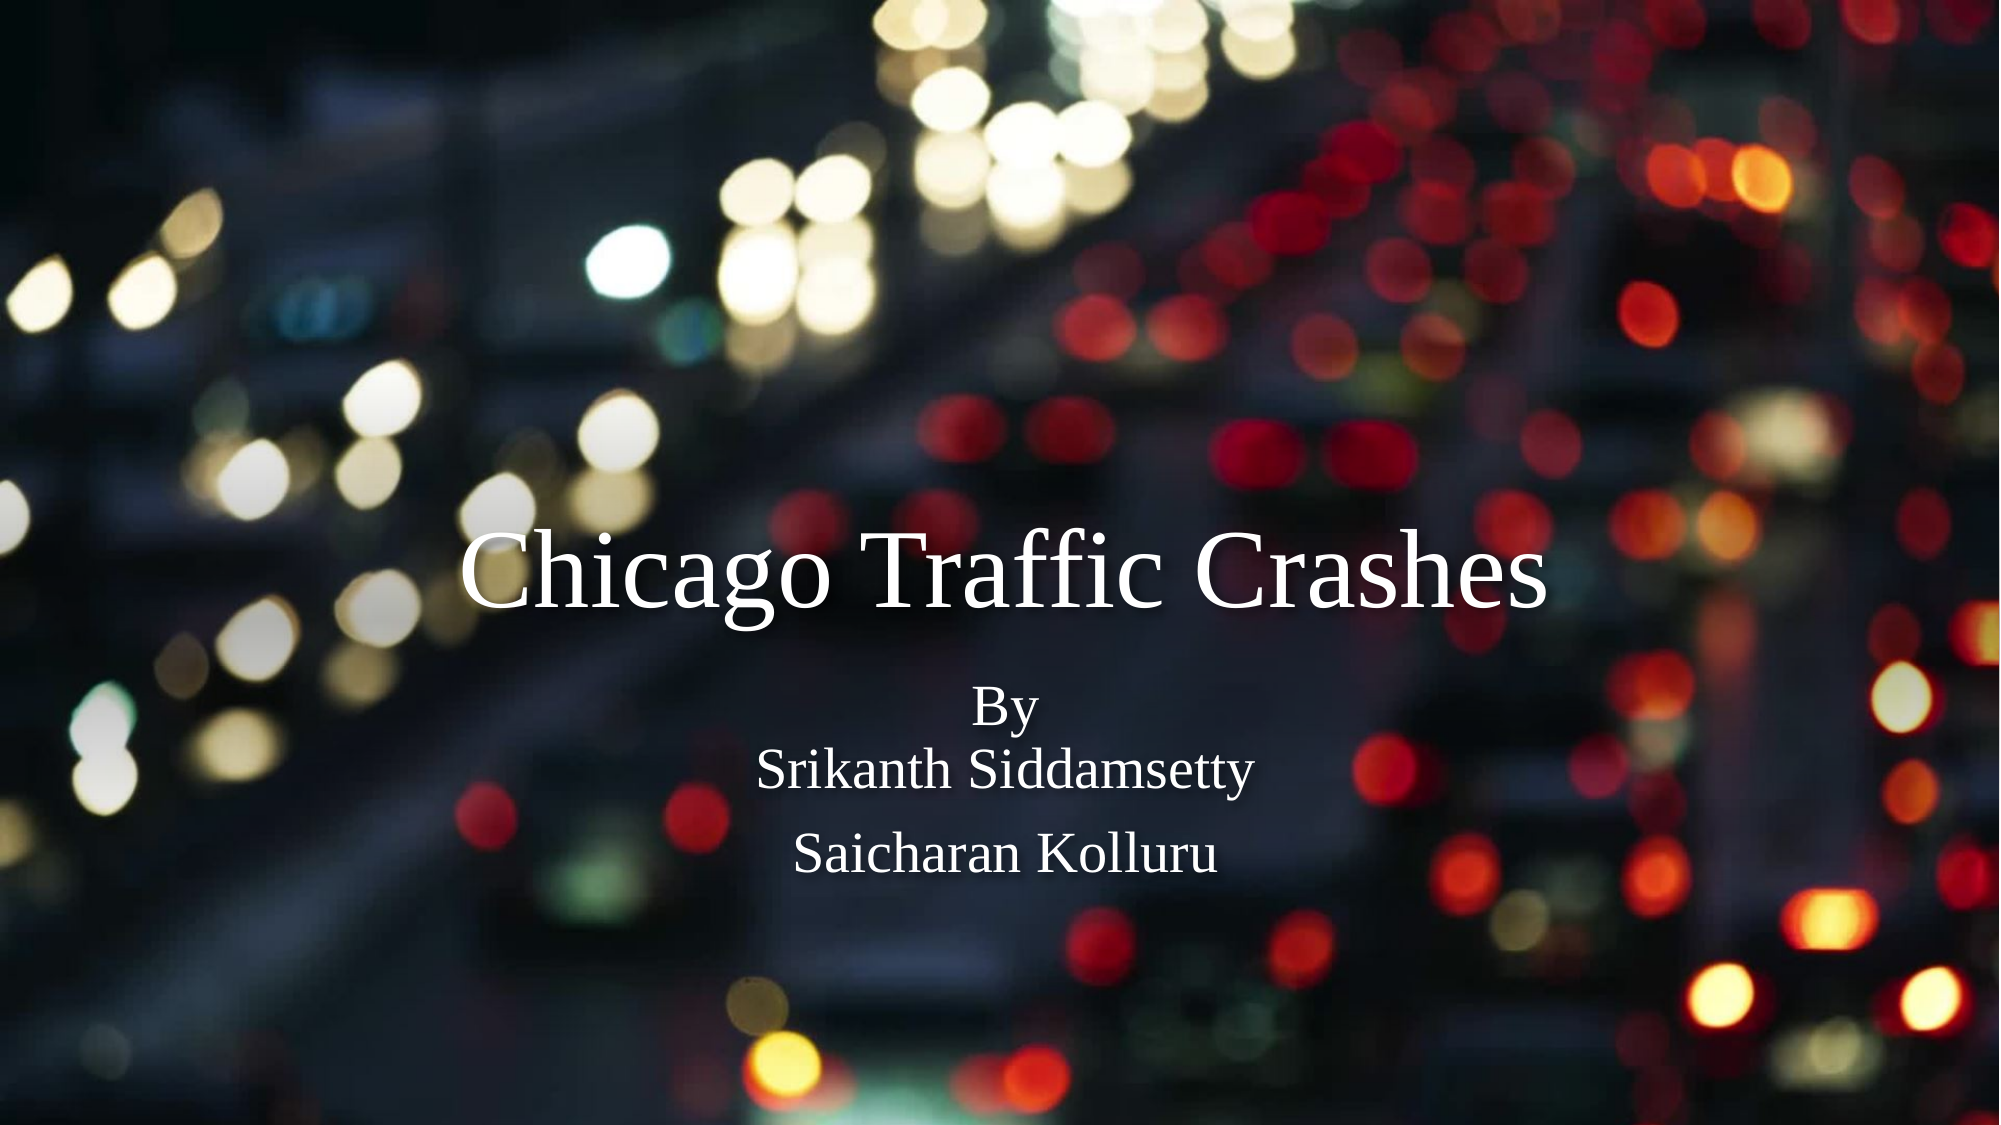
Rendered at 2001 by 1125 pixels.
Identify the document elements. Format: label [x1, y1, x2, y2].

text_box [0, 0, 2000, 1125]
